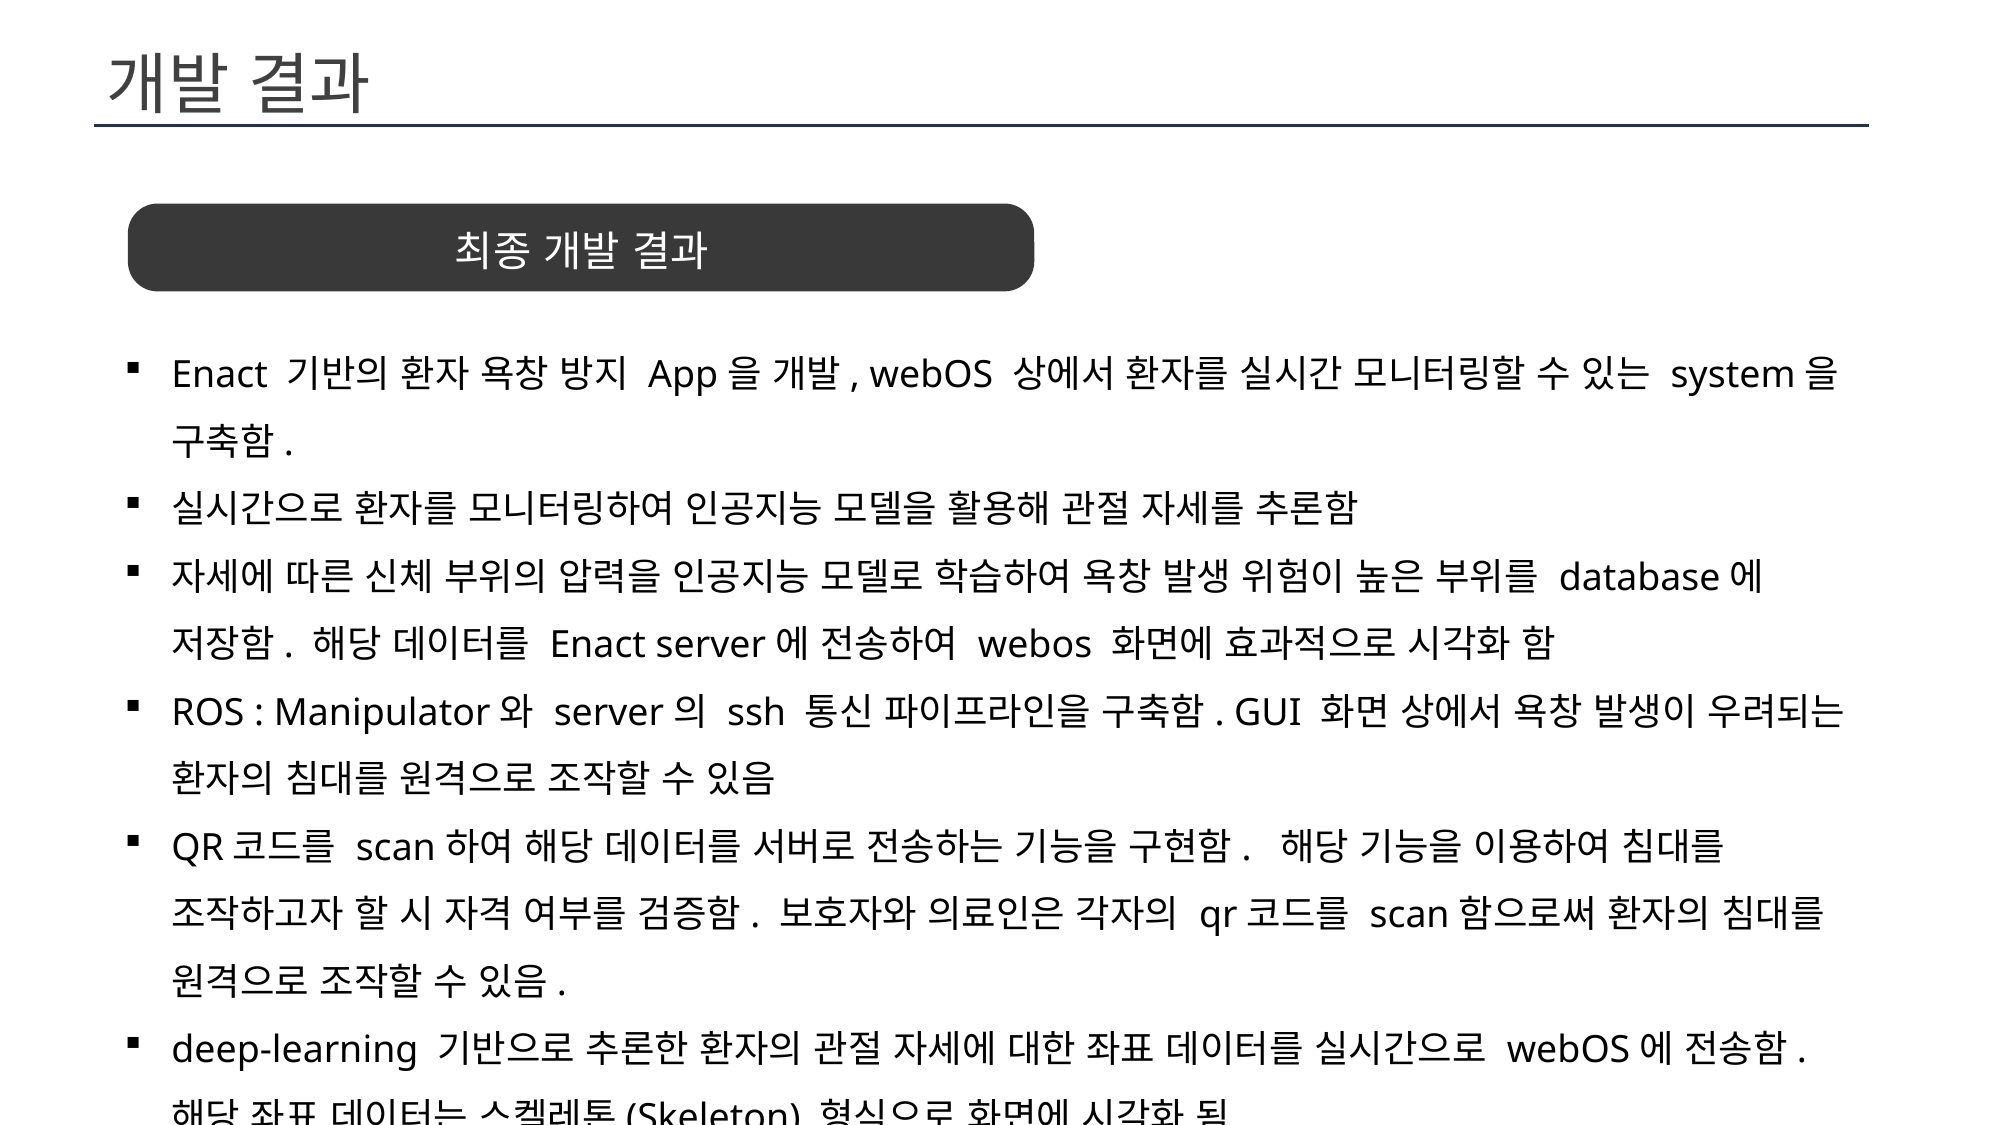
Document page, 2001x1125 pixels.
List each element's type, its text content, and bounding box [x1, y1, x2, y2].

text_box Enact 기반의 환자 욕창 방지 App을 개발, webOS 상에서 환자를 실시간 모니터링할 수 있는 system을 구축함. 실시간으로 환자를 모니터링하여 인공지능 모델을 활용해 관절 자세를 추론함 자세에 따른 신체 부위의 압력을 인공지능 모델로 학습하여 욕창 발생 위험이 높은 부위를 database에 저장함. 해당 데이터를 Enact server에 전송하여 webos 화면에 효과적으로 시각화 함 ROS : Manipulator와 server의 ssh 통신 파이프라인을 구축함. GUI 화면 상에서 욕창 발생이 우려되는 환자의 침대를 원격으로 조작할 수 있음 QR코드를 scan하여 해당 데이터를 서버로 전송하는 기능을 구현함. 해당 기능을 이용하여 침대를 조작하고자 할 시 자격 여부를 검증함. 보호자와 의료인은 각자의 qr코드를 scan함으로써 환자의 침대를 원격으로 조작할 수 있음. deep-learning 기반으로 추론한 환자의 관절 자세에 대한 좌표 데이터를 실시간으로 webOS에 전송함. 해당 좌표 데이터는 스켈레톤(Skeleton) 형식으로 화면에 시각화 됨. [109, 320, 1886, 1125]
text_box [131, 202, 1031, 217]
text_box 개발 결과 [91, 34, 1217, 130]
text_box [135, 283, 1027, 293]
text_box 최종 개발 결과 [126, 217, 1038, 283]
